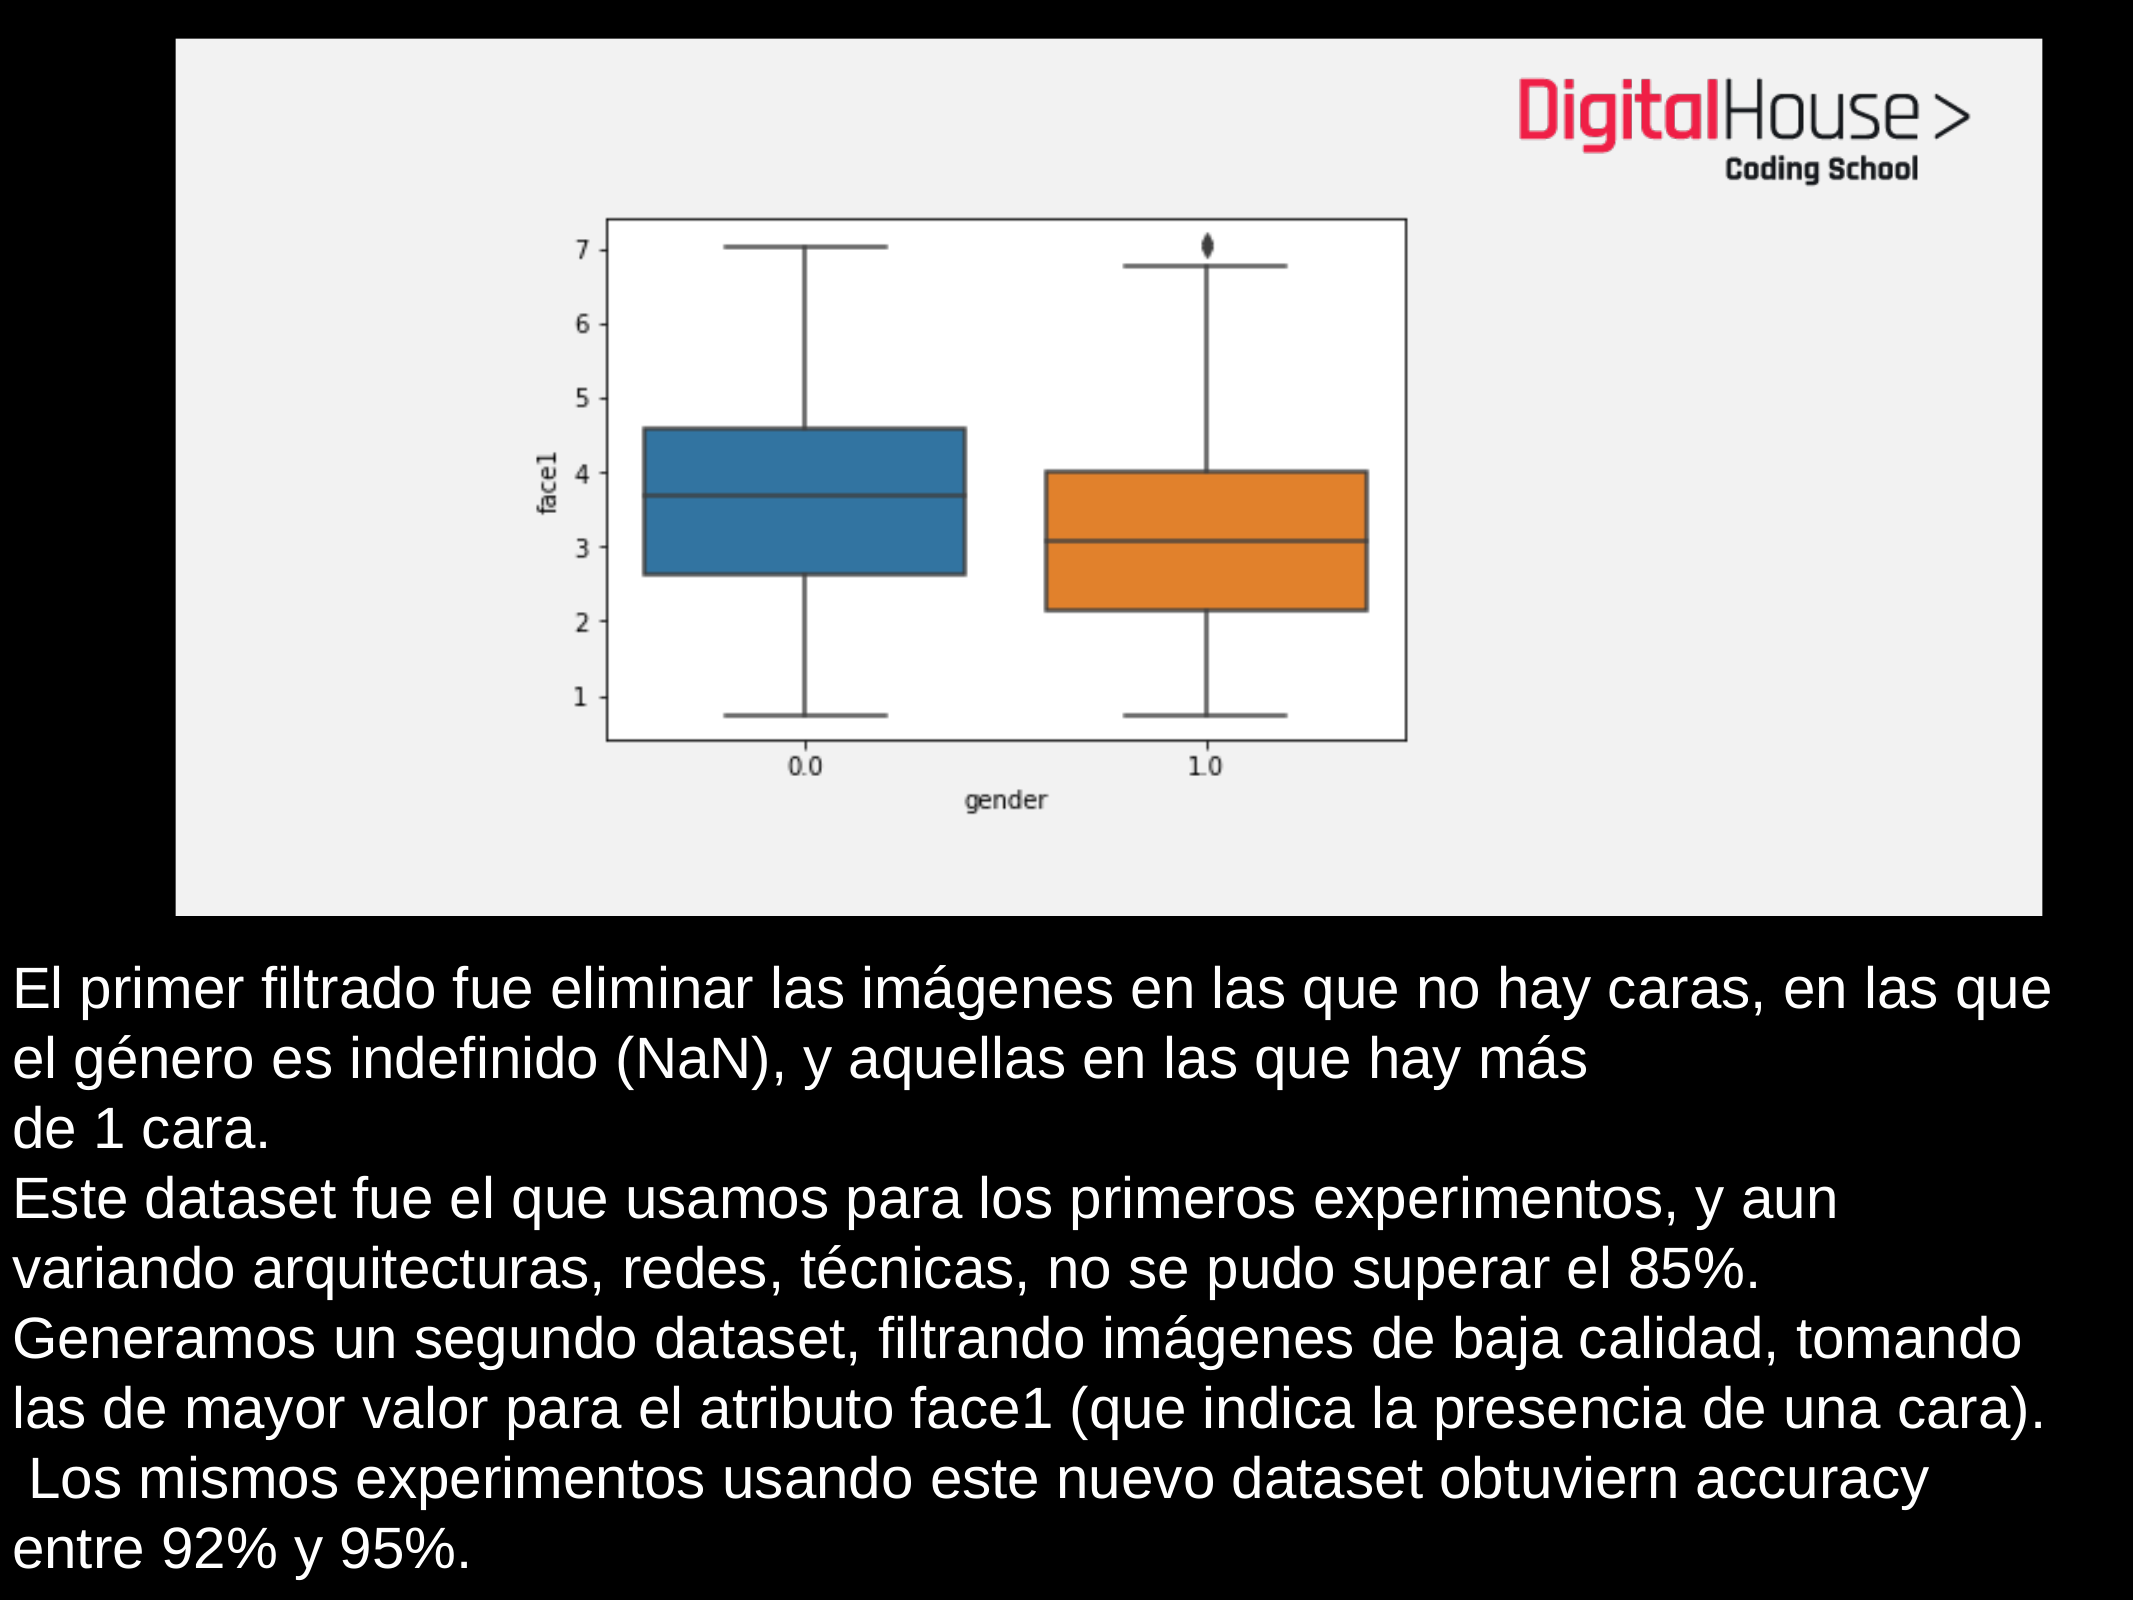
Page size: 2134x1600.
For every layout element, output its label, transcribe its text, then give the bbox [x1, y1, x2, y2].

picture [523, 194, 1432, 831]
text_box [1490, 0, 1987, 365]
text_box [175, 38, 2043, 916]
text_box El primer filtrado fue eliminar las imágenes en las que no hay caras, en las que el género es indefinido (NaN), y aquellas en las que hay más de 1 cara. Este dataset fue el que usamos para los primeros experimentos, y aun variando arquitecturas, redes, técnicas, no se pudo superar el 85%. Generamos un segundo dataset, filtrando imágenes de baja calidad, tomando las de mayor valor para el atributo face1 (que indica la presencia de una cara). Los mismos experimentos usando este nuevo dataset obtuviern accuracy entre 92% y 95%. [0, 942, 2095, 1588]
